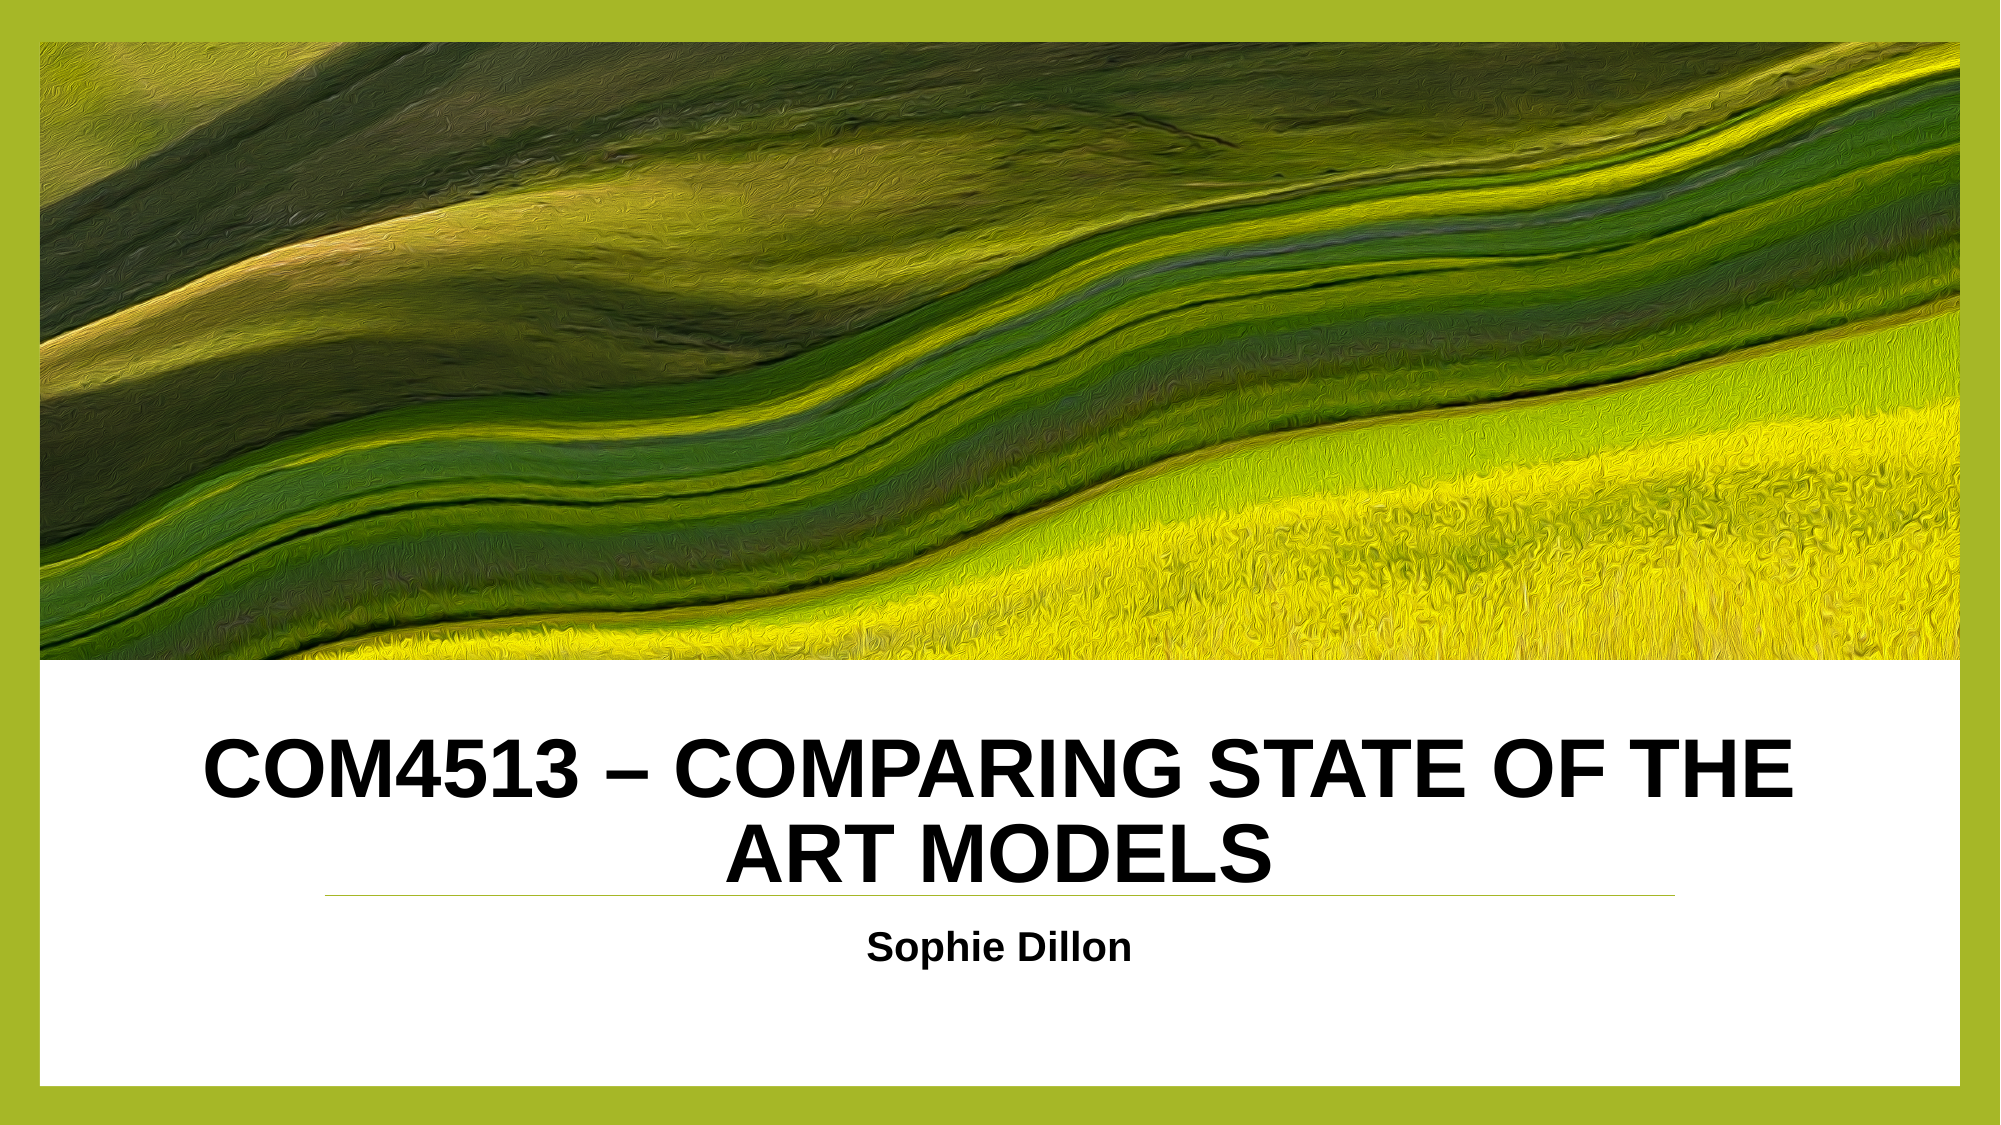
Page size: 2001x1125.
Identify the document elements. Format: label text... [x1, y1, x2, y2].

text_box [38, 671, 1961, 1088]
title COM4513 – comparing state of the art models [182, 690, 1818, 908]
subtitle Sophie Dillon [280, 918, 1719, 1010]
picture [39, 41, 1961, 660]
text_box [0, 0, 2000, 1125]
